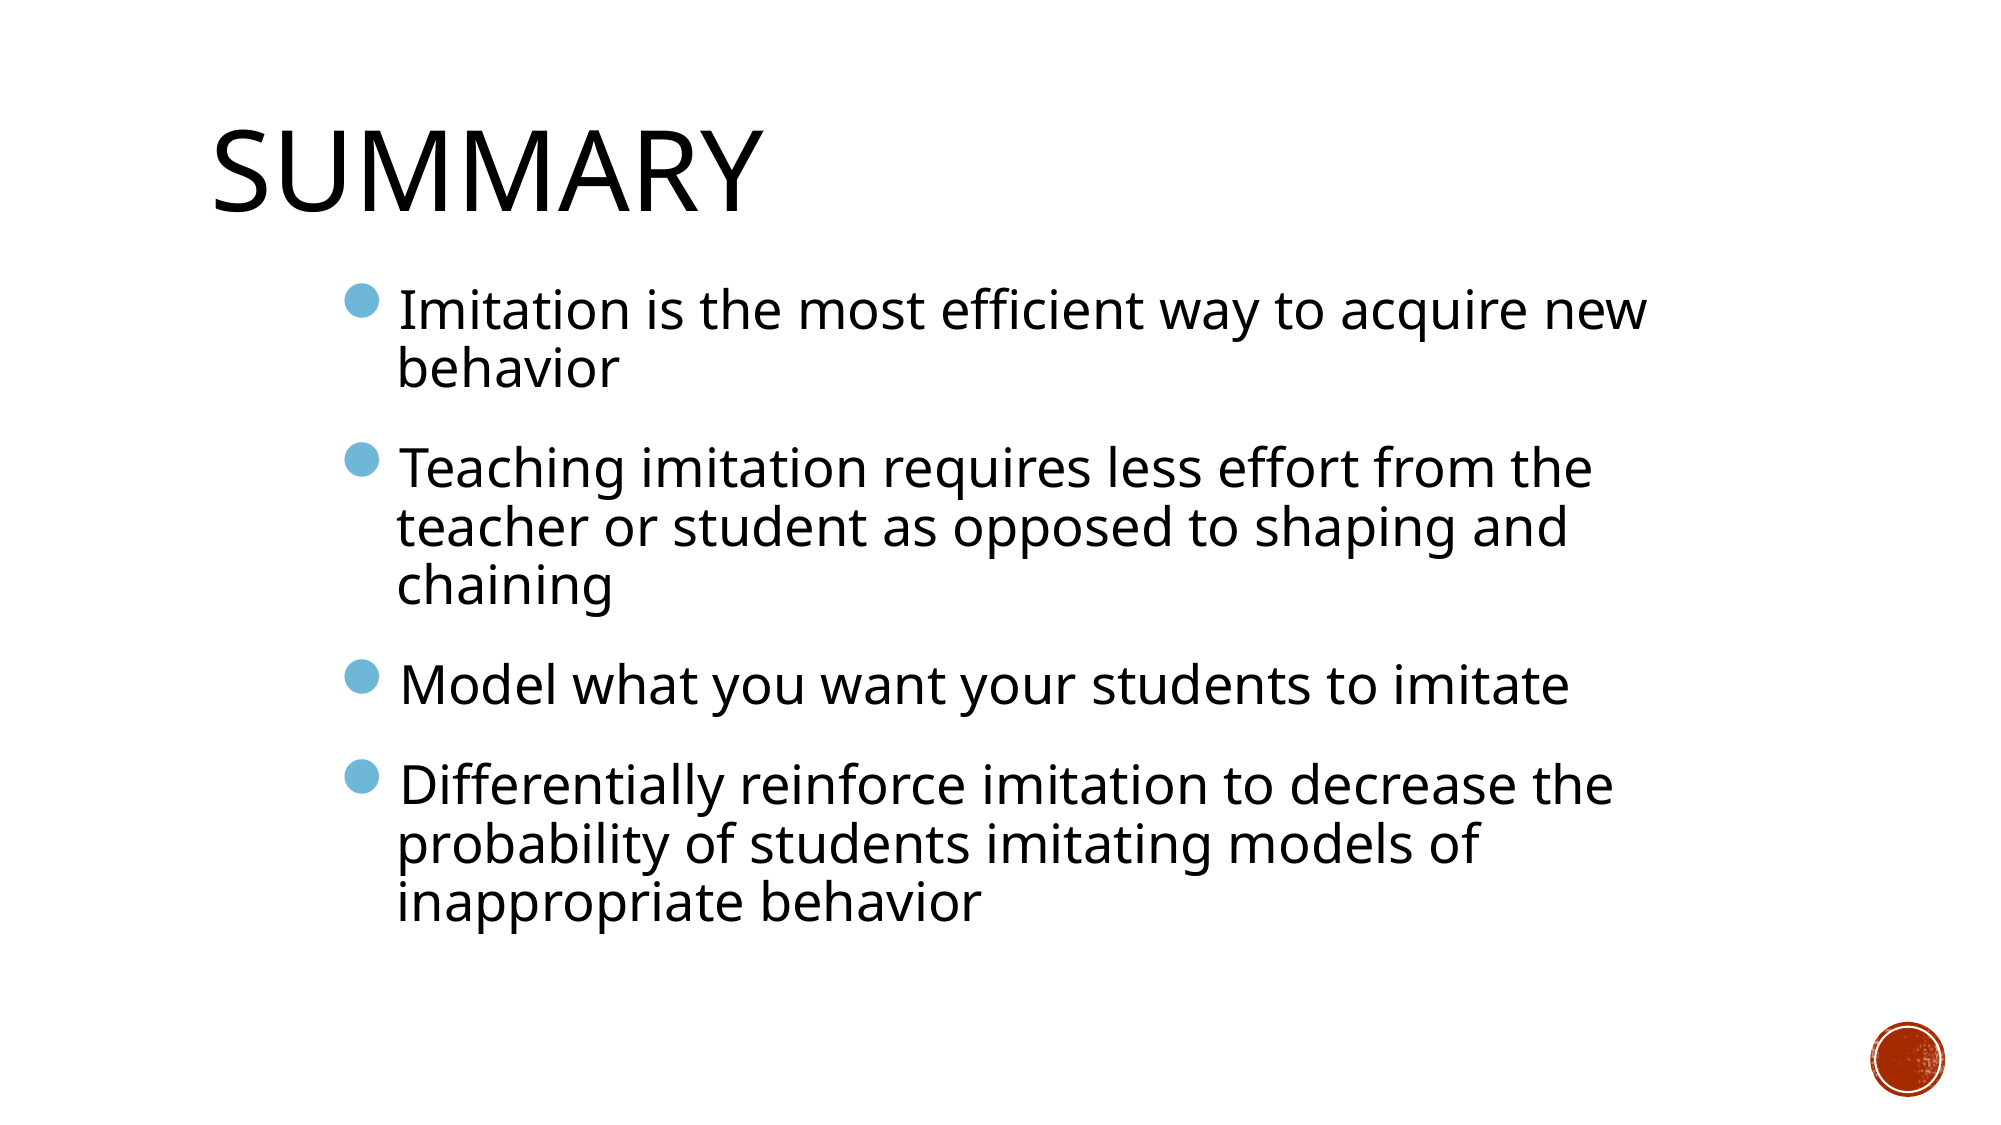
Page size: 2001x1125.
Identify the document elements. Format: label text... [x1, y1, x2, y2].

title Summary [195, 78, 1622, 272]
text_box Imitation is the most efficient way to acquire new behavior Teaching imitation requires less effort from the teacher or student as opposed to shaping and chaining Model what you want your students to imitate Differentially reinforce imitation to decrease the probability of students imitating models of inappropriate behavior [324, 274, 1675, 950]
